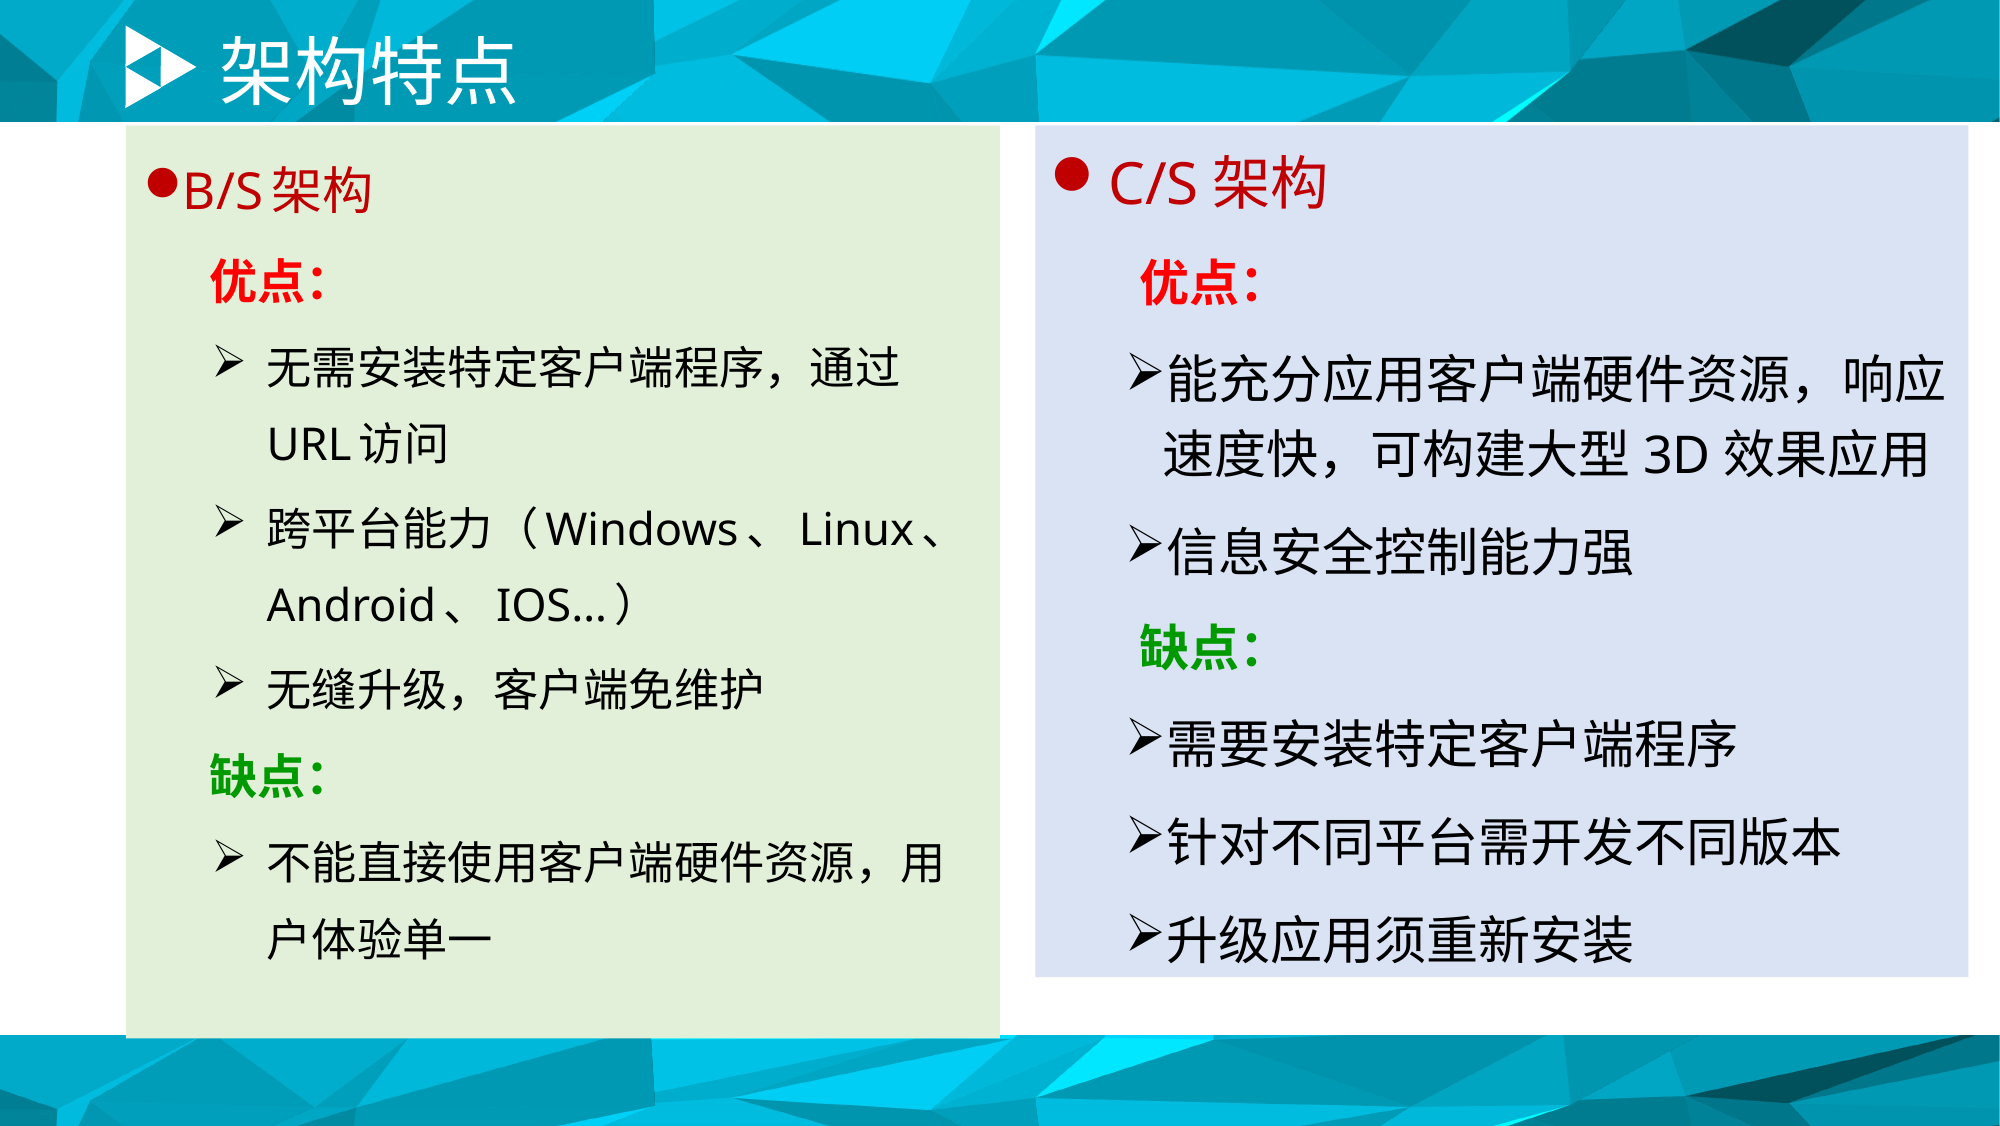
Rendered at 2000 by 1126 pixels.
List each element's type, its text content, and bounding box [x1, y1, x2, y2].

picture [0, 0, 2000, 122]
picture [0, 1035, 2000, 1126]
text_box C/S架构 优点： 能充分应用客户端硬件资源，响应速度快，可构建大型3D效果应用 信息安全控制能力强 缺点： 需要安装特定客户端程序 针对不同平台需开发不同版本 升级应用须重新安装 [1035, 125, 1969, 978]
title 架构特点 [201, 24, 1927, 127]
list B/S架构 优点： 无需安装特定客户端程序，通过URL访问 跨平台能力（Windows、Linux、Android、IOS…） 无缝升级，客户端免维护 缺点： 不能直接使用客户端硬件资源，用户体验单一 [125, 125, 1000, 1039]
